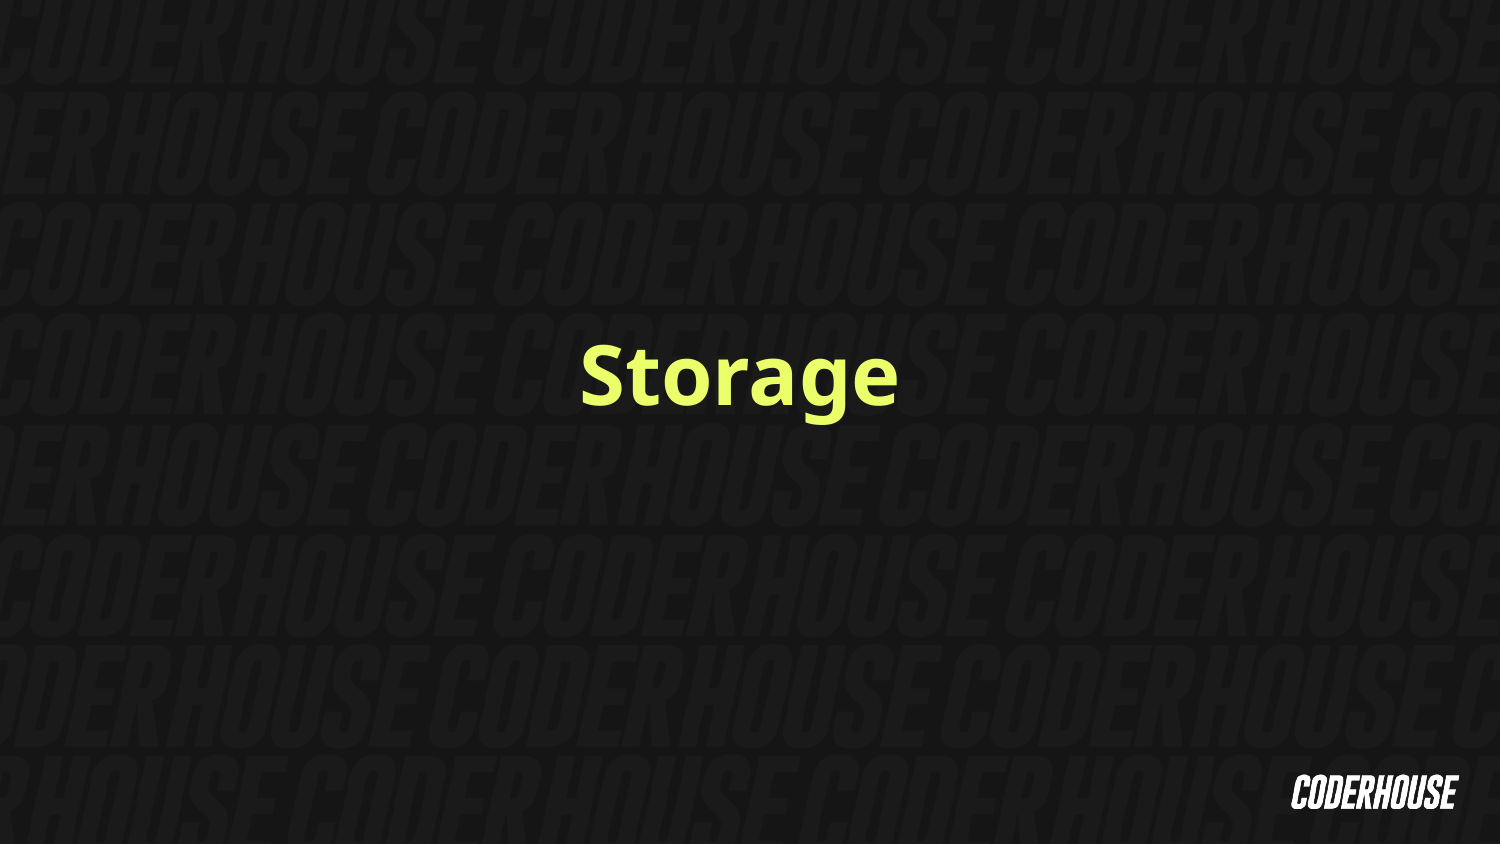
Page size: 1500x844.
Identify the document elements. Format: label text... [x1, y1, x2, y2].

picture [0, 0, 1500, 844]
text_box Storage [230, 318, 1251, 439]
